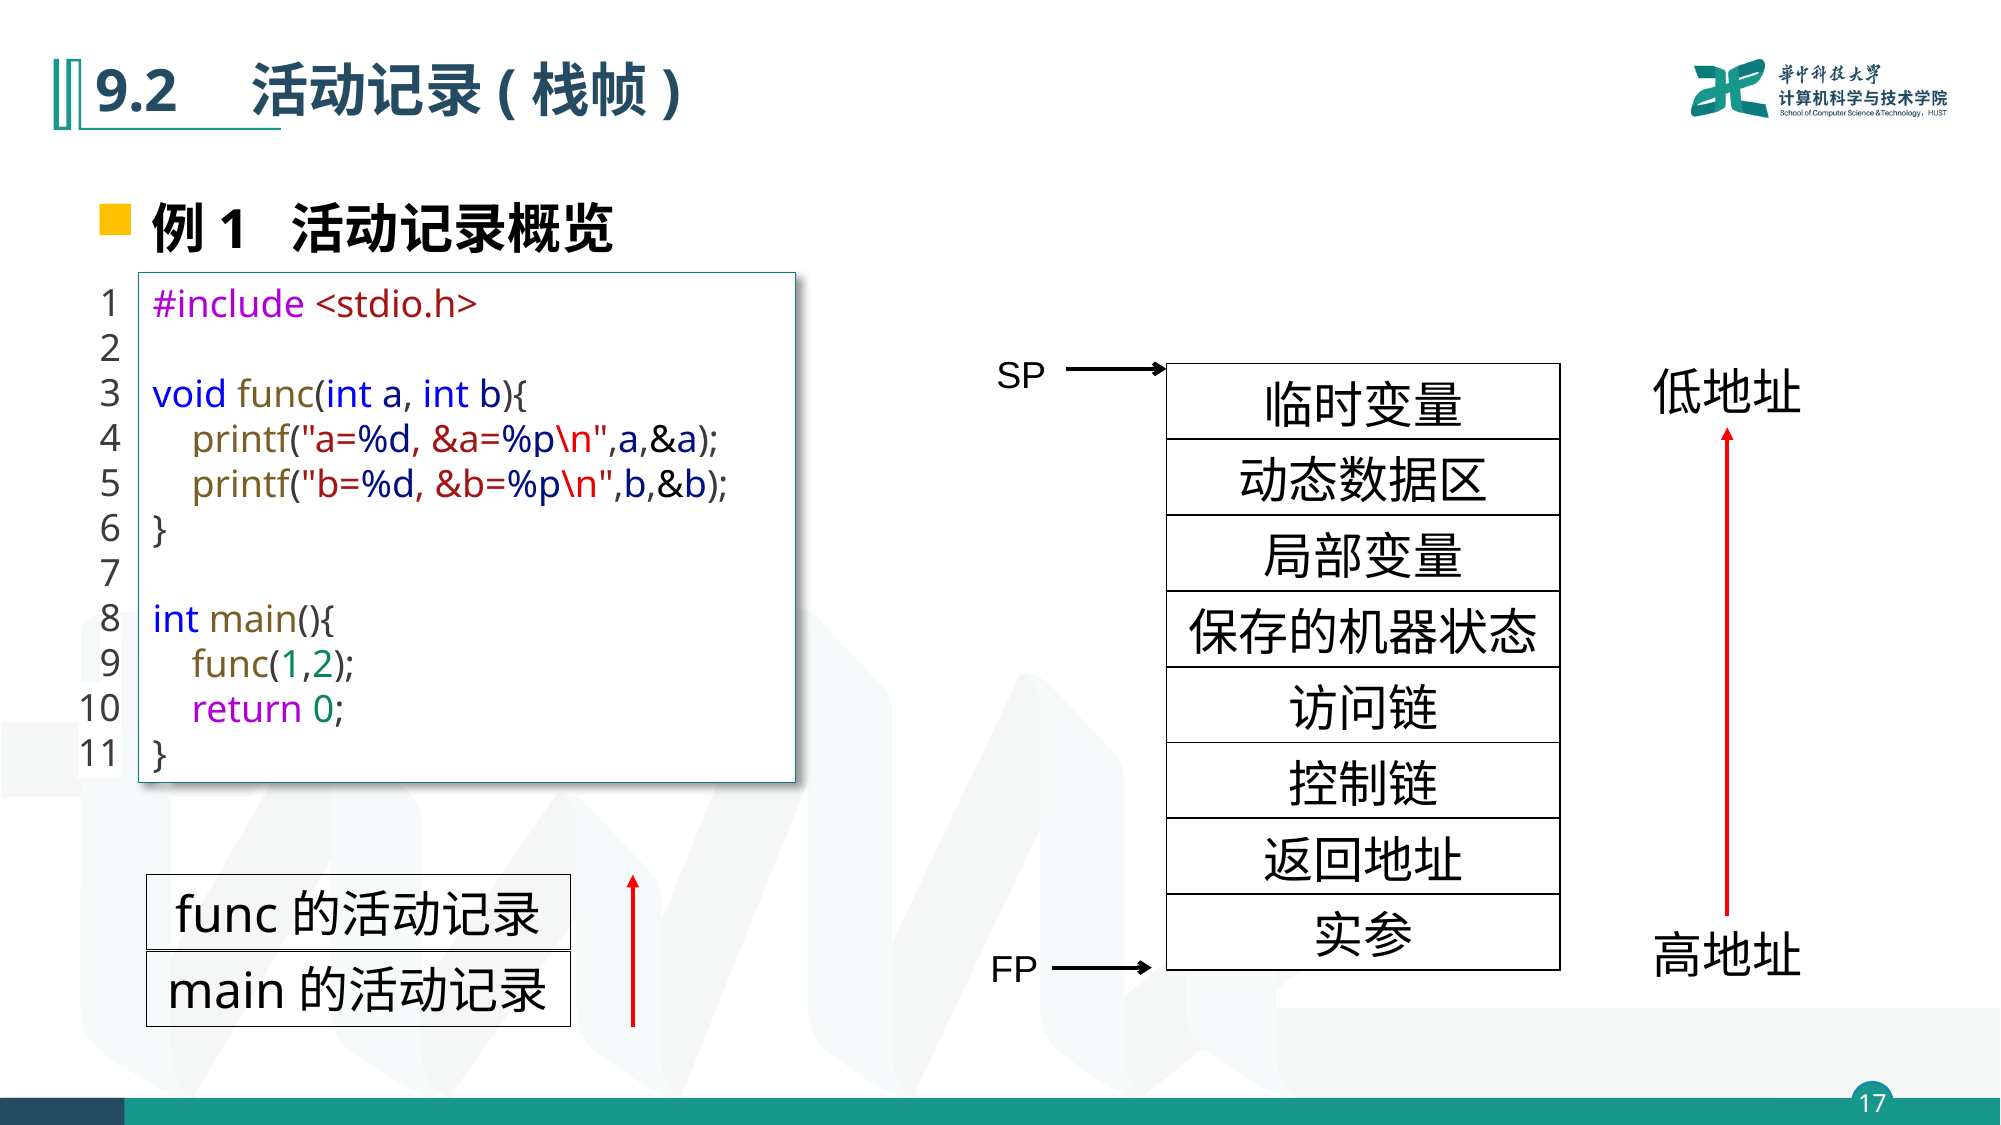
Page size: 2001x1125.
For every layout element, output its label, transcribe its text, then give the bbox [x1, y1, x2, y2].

text_box 1 2 3 4 5 6 7 8 9 10 11 [51, 272, 136, 782]
table_cell 保存的机器状态 [1167, 592, 1559, 666]
table_header 临时变量 [1167, 364, 1559, 438]
table_cell 控制链 [1167, 743, 1559, 817]
text_box SP [947, 344, 1095, 404]
table_cell 动态数据区 [1167, 440, 1559, 514]
list 例1 活动记录概览 [80, 154, 712, 272]
table_cell 局部变量 [1167, 516, 1559, 590]
text_box 高地址 [1637, 916, 1818, 991]
table_cell 实参 [1167, 895, 1559, 969]
picture [1805, 59, 1947, 118]
text_box FP [962, 937, 1067, 998]
title 9.2 活动记录(栈帧) [80, 42, 1805, 144]
text_box #include <stdio.h> void func(int a, int b){ printf("a=%d, &a=%p\n",a,&a); printf("b=%d, &b=%p\n",b,&b); } int main(){ func(1,2); return 0; } [138, 272, 796, 783]
text_box 低地址 [1637, 352, 1818, 428]
text_box main的活动记录 [146, 951, 571, 1027]
table_cell 访问链 [1167, 668, 1559, 742]
text_box func的活动记录 [146, 874, 571, 950]
table_cell 返回地址 [1167, 819, 1559, 893]
